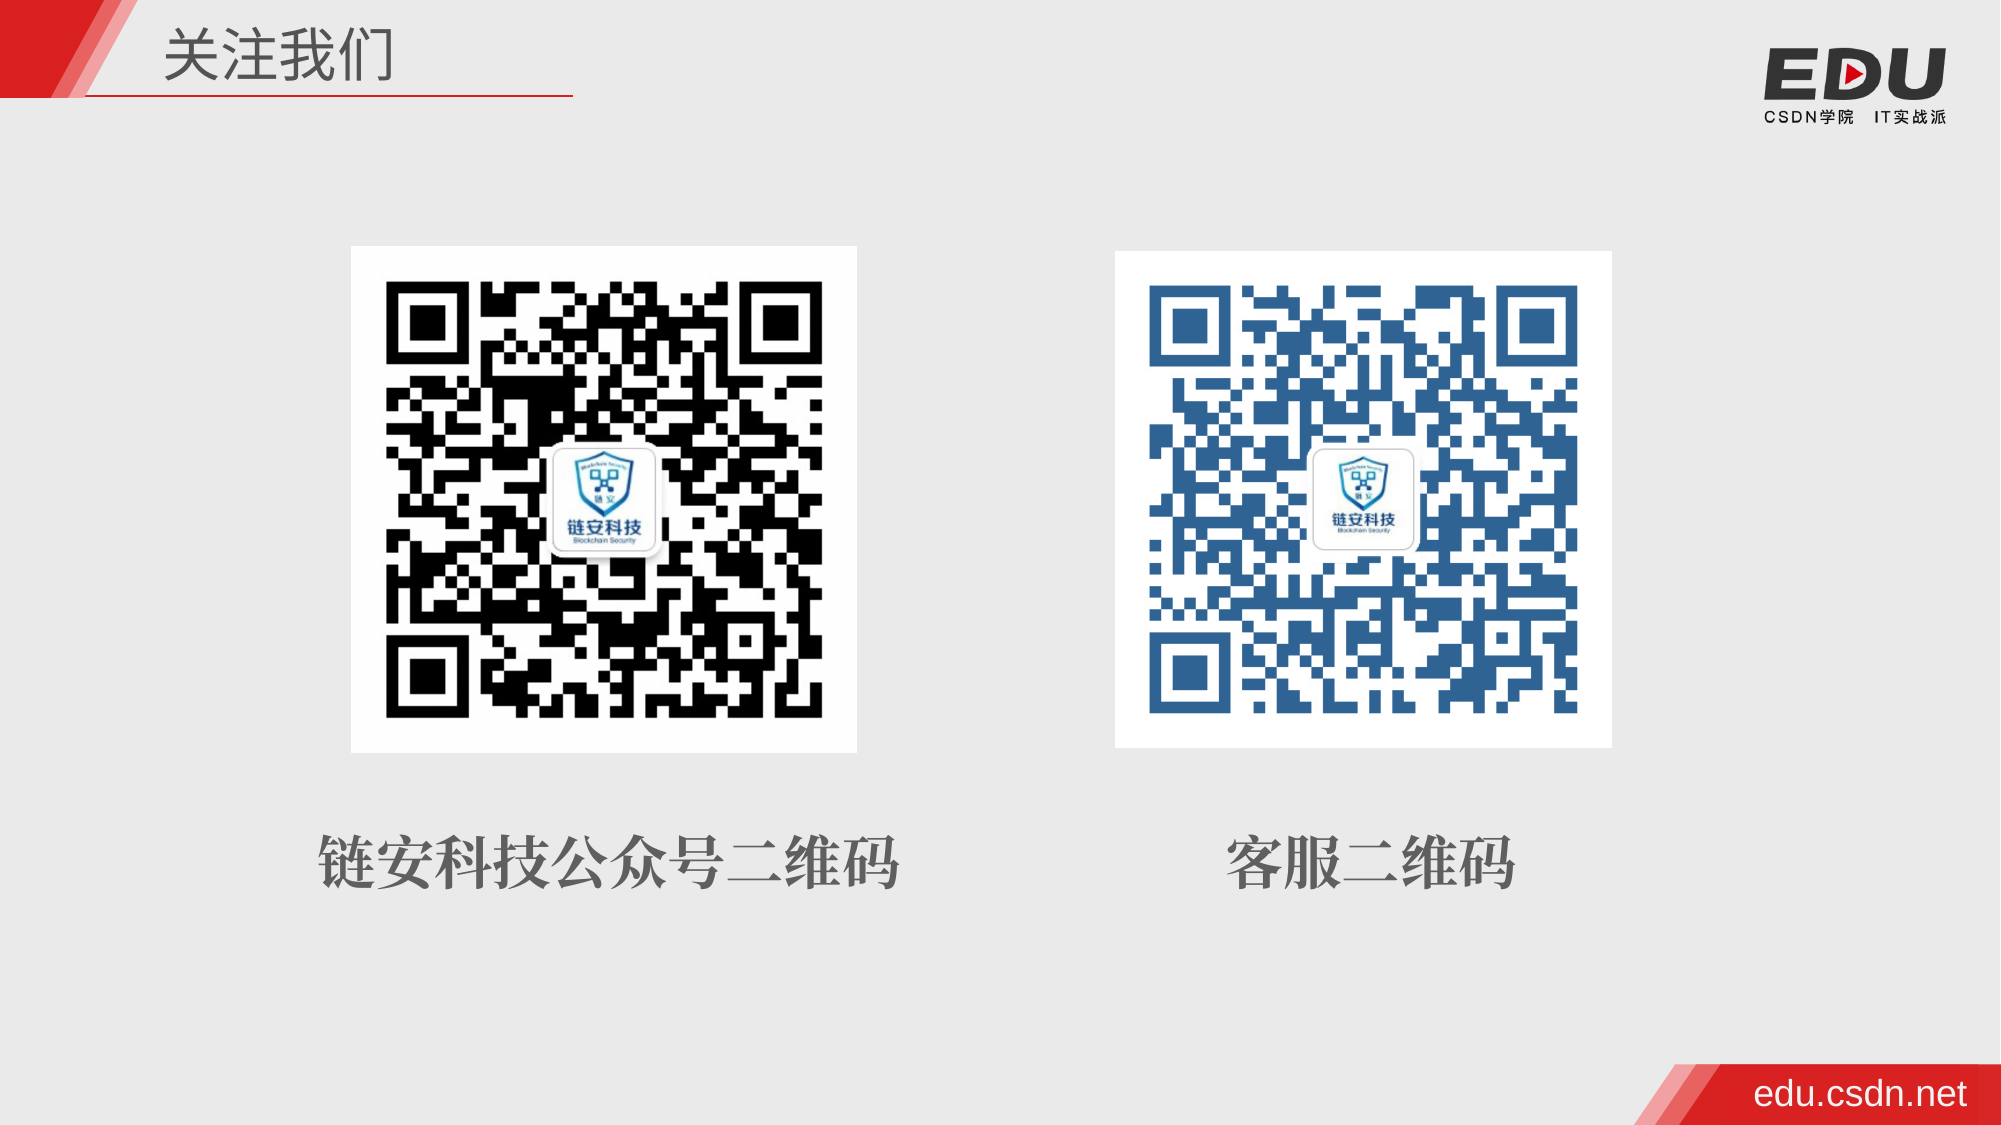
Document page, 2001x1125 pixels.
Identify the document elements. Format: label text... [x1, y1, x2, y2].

picture [1761, 42, 1948, 128]
text_box 关注我们 [154, 19, 618, 118]
picture [351, 246, 858, 753]
text_box 客服二维码 [1217, 818, 1776, 904]
text_box 链安科技公众号二维码 [310, 818, 908, 904]
picture [1115, 251, 1613, 749]
